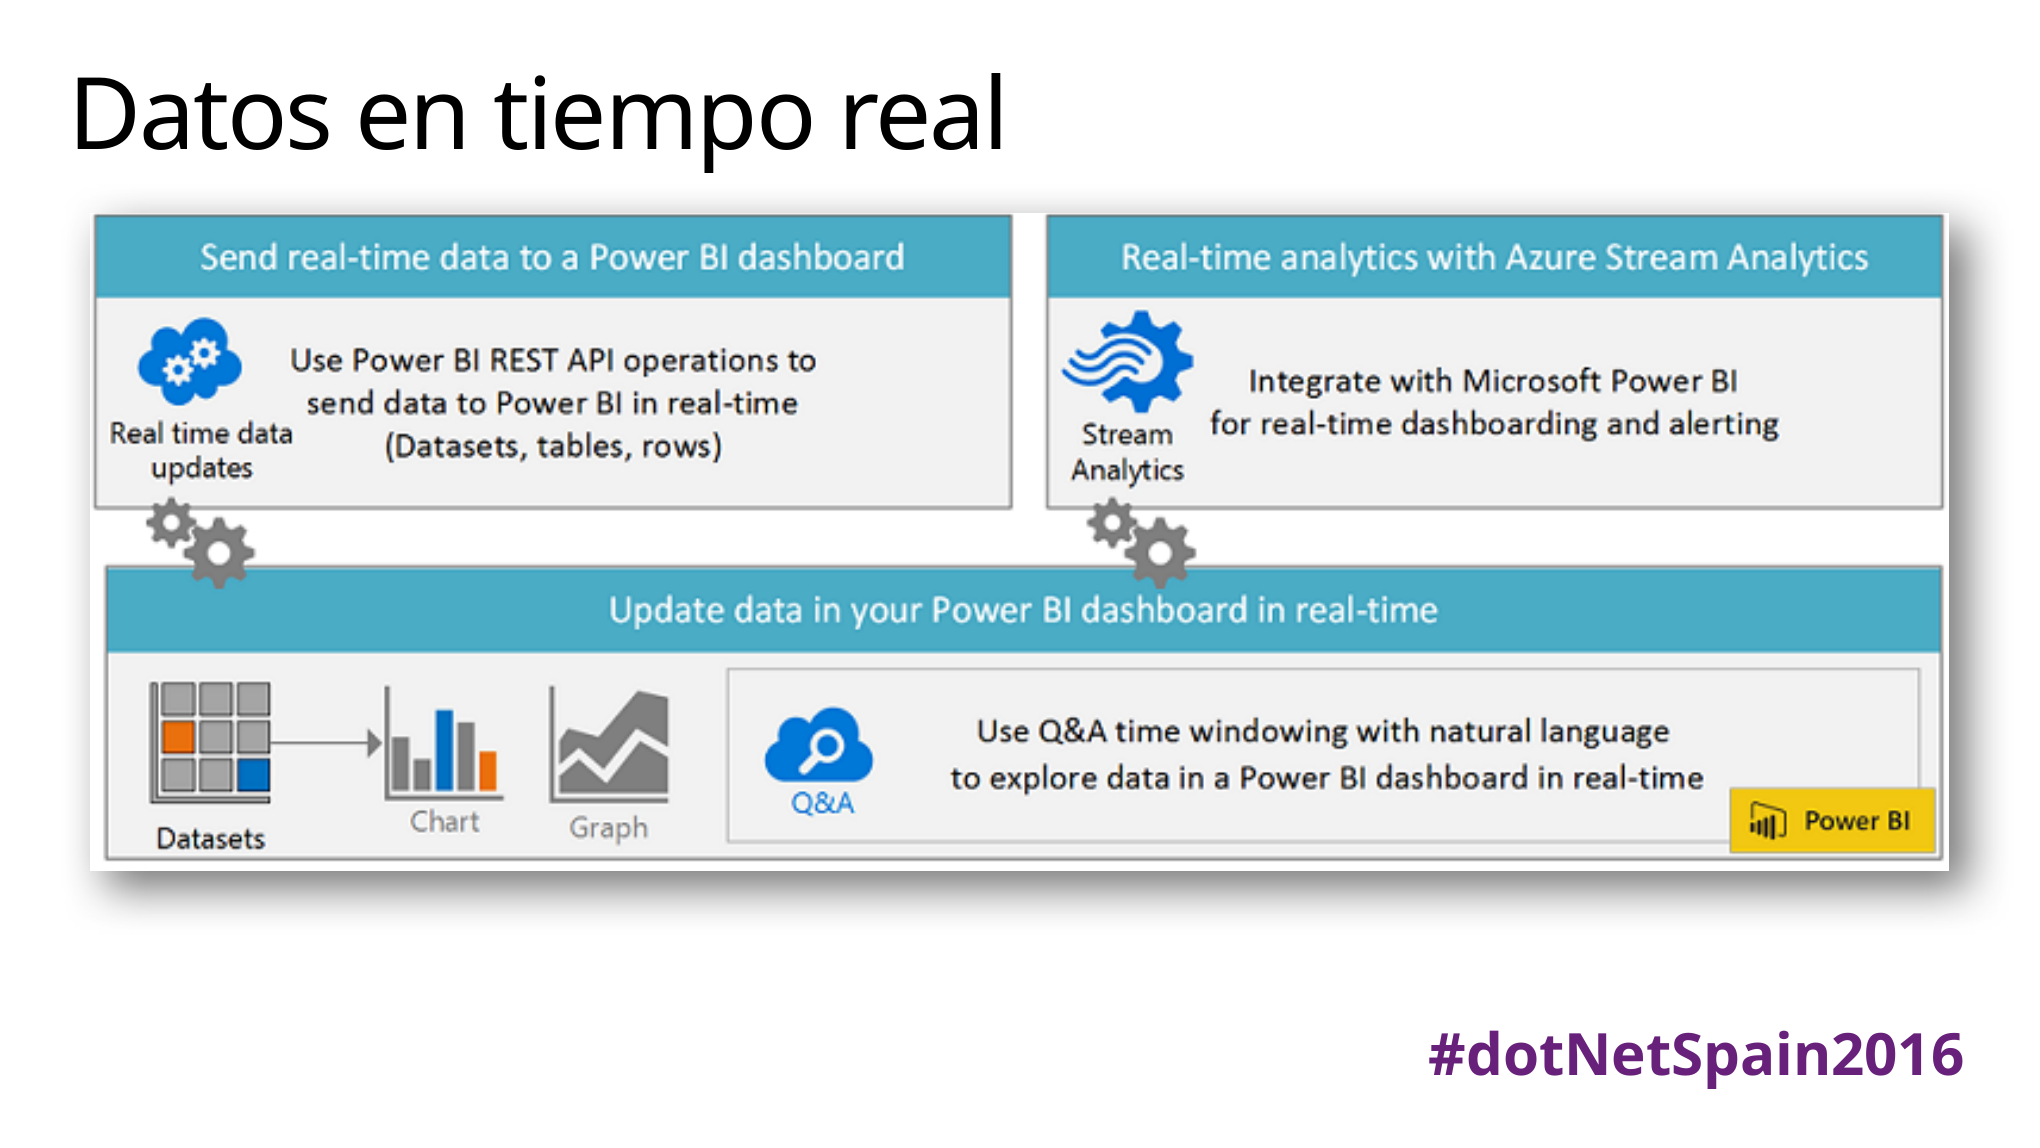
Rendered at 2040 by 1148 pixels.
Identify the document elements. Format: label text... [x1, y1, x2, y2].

title Datos en tiempo real [45, 48, 1996, 199]
picture [90, 213, 1950, 871]
